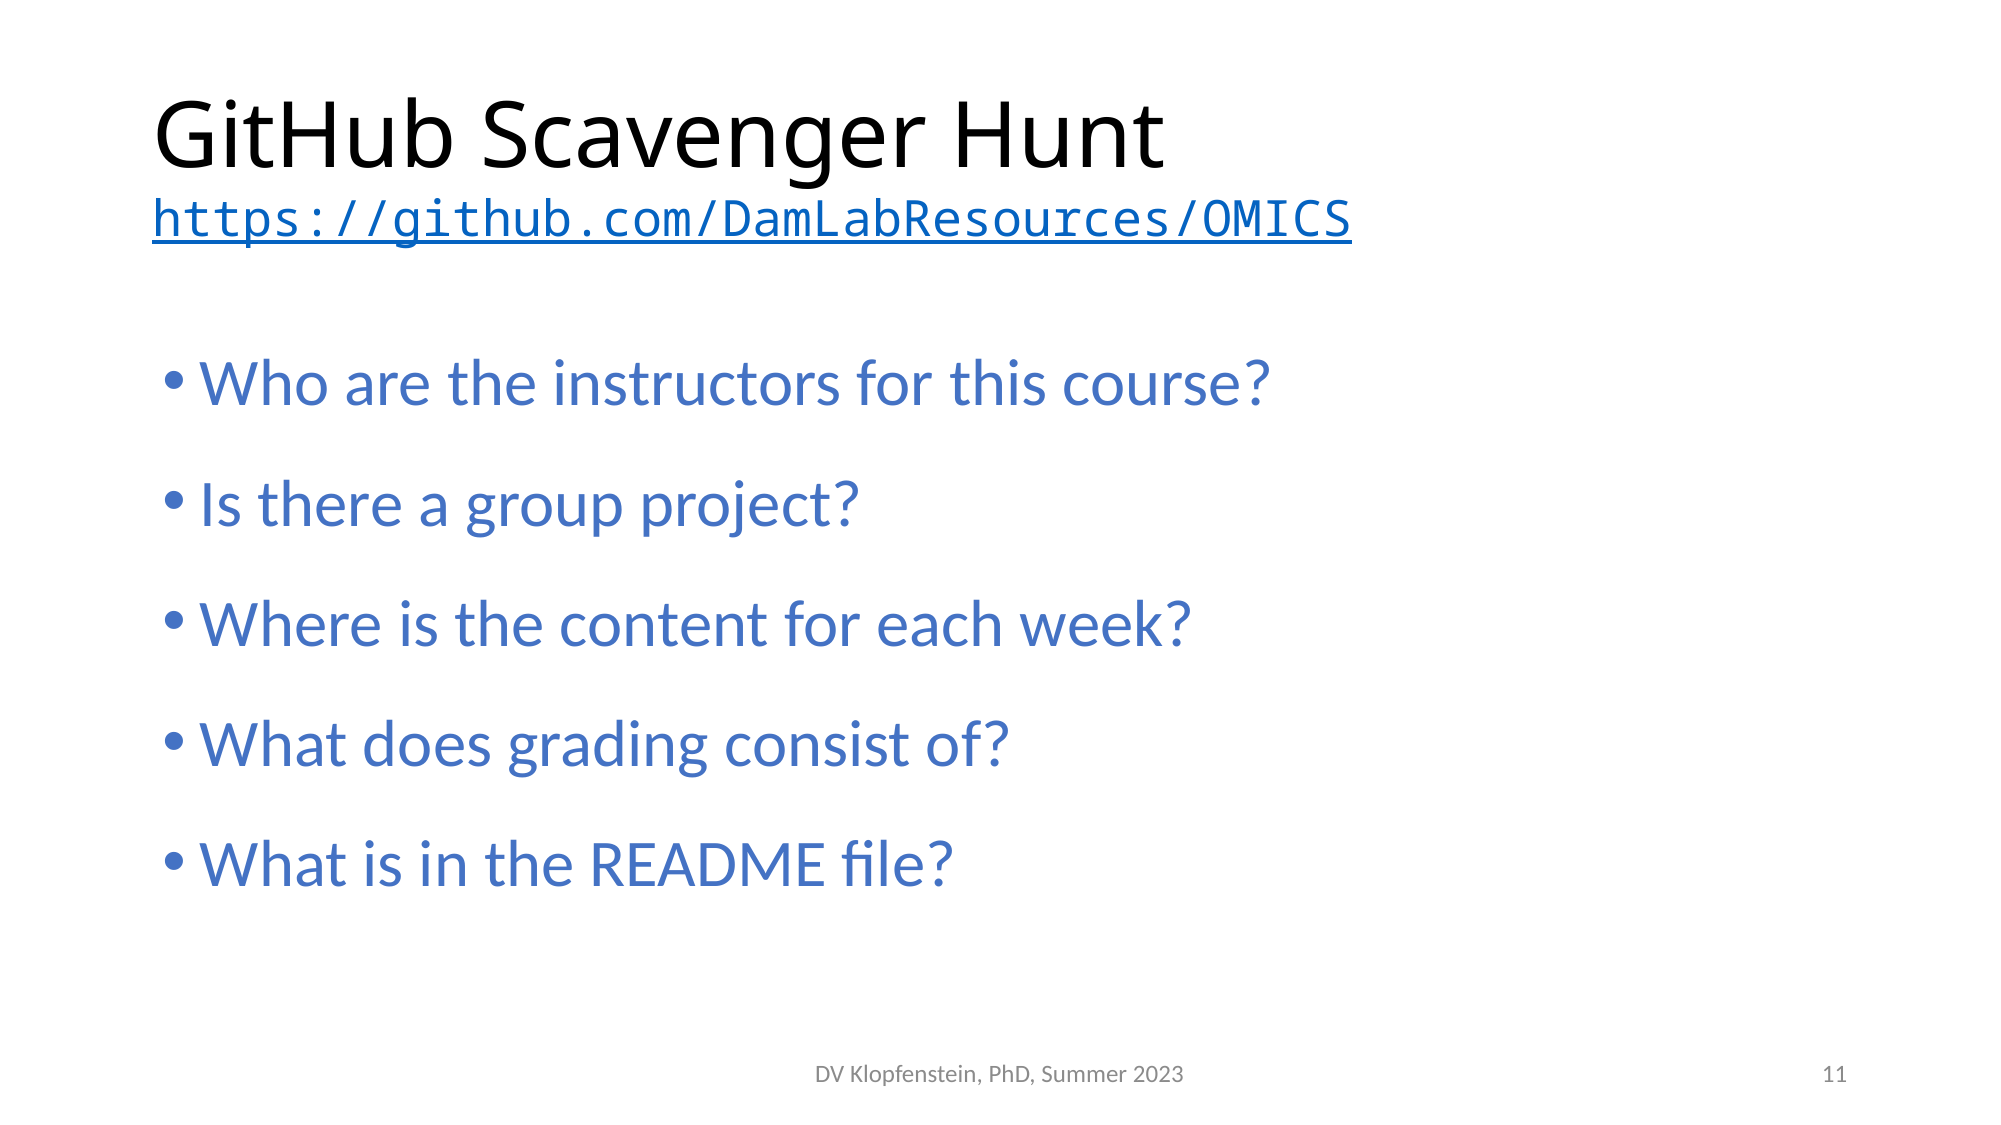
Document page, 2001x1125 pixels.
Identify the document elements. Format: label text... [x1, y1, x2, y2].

list Who are the instructors for this course? Is there a group project? Where is the content for each week? What does grading consist of? What is in the README file? [147, 339, 1853, 1014]
footer DV Klopfenstein, PhD, Summer 2023 [662, 1042, 1338, 1103]
title GitHub Scavenger Hunt https://github.com/DamLabResources/OMICS [137, 59, 1863, 278]
slide_number 11 [1412, 1042, 1863, 1103]
